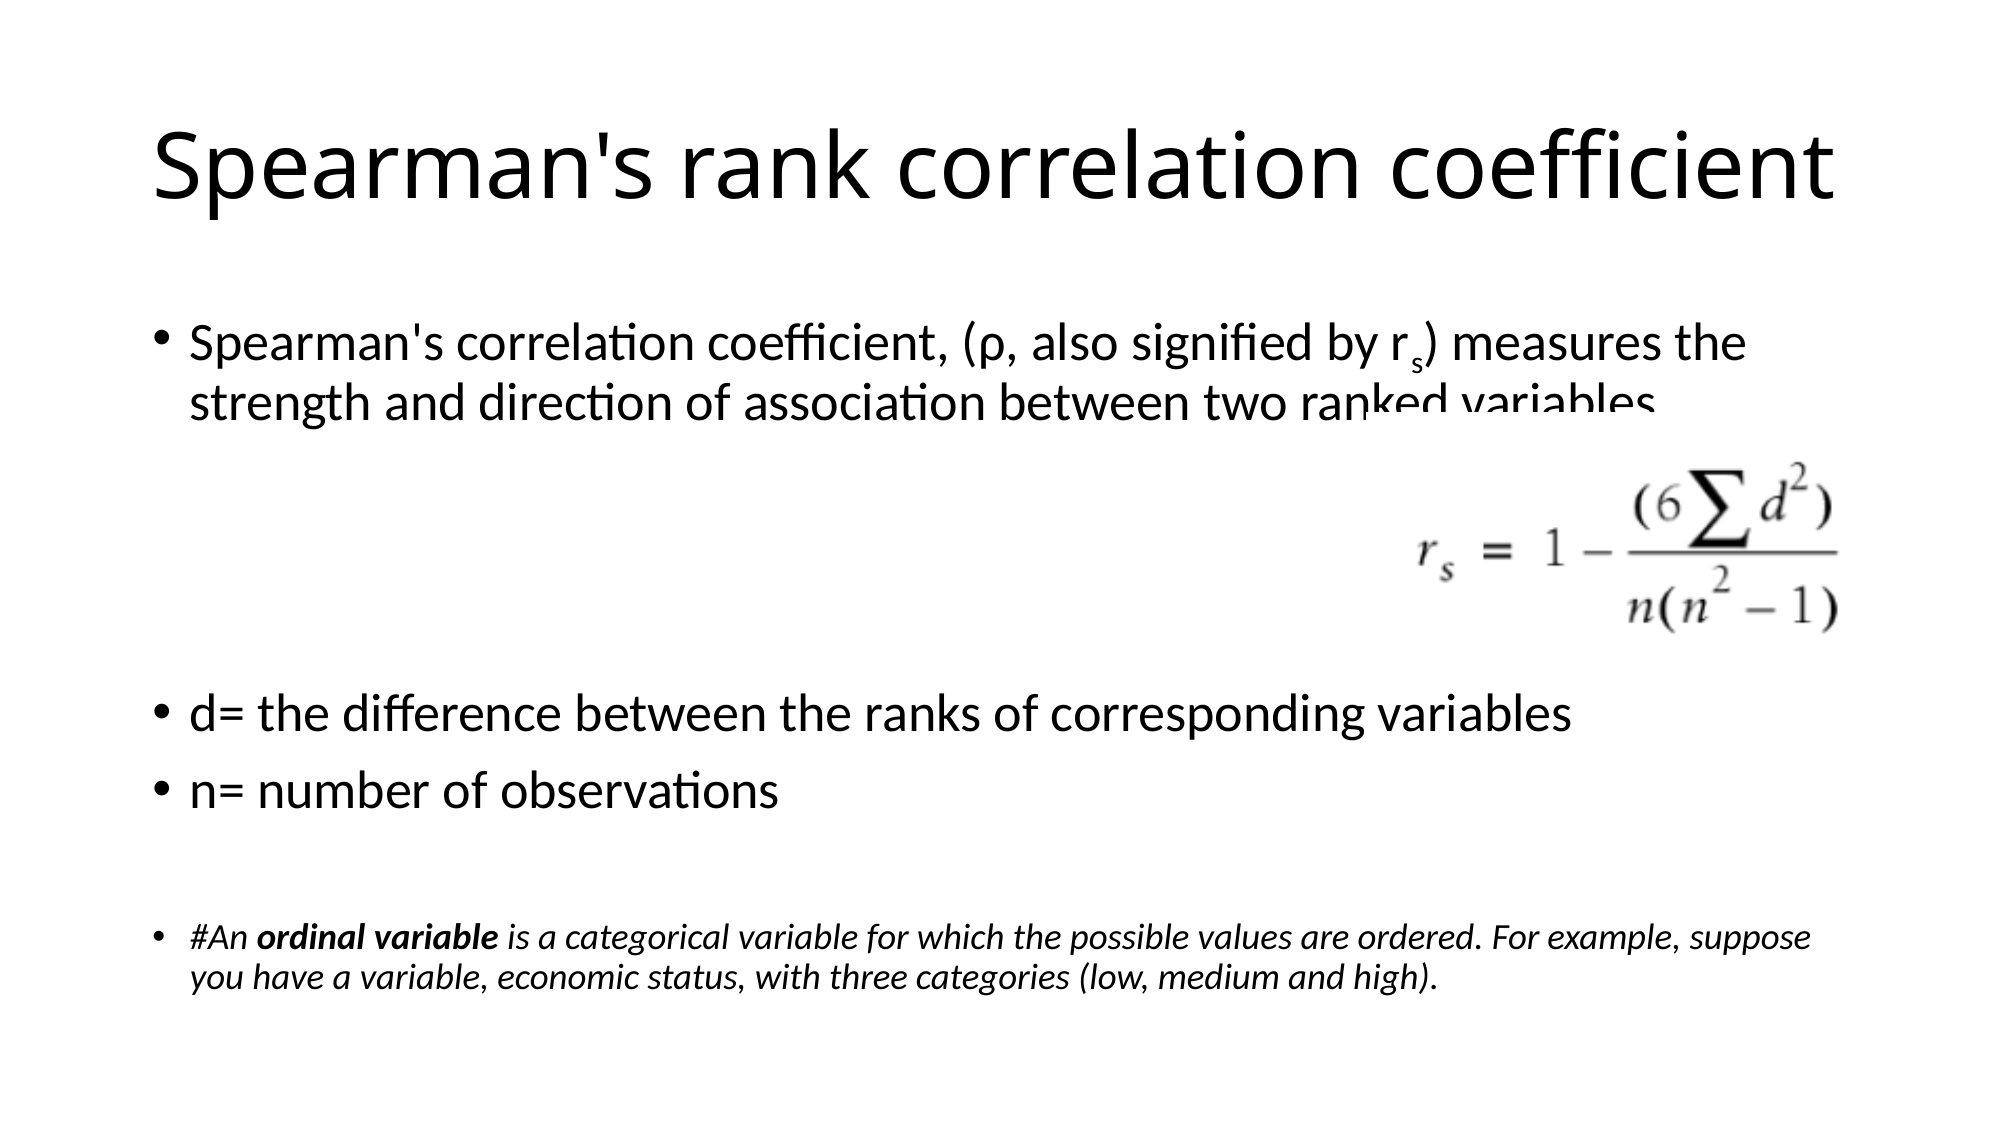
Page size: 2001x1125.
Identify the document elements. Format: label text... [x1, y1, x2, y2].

title Spearman's rank correlation coefficient [137, 59, 1863, 278]
picture [1366, 412, 1897, 657]
